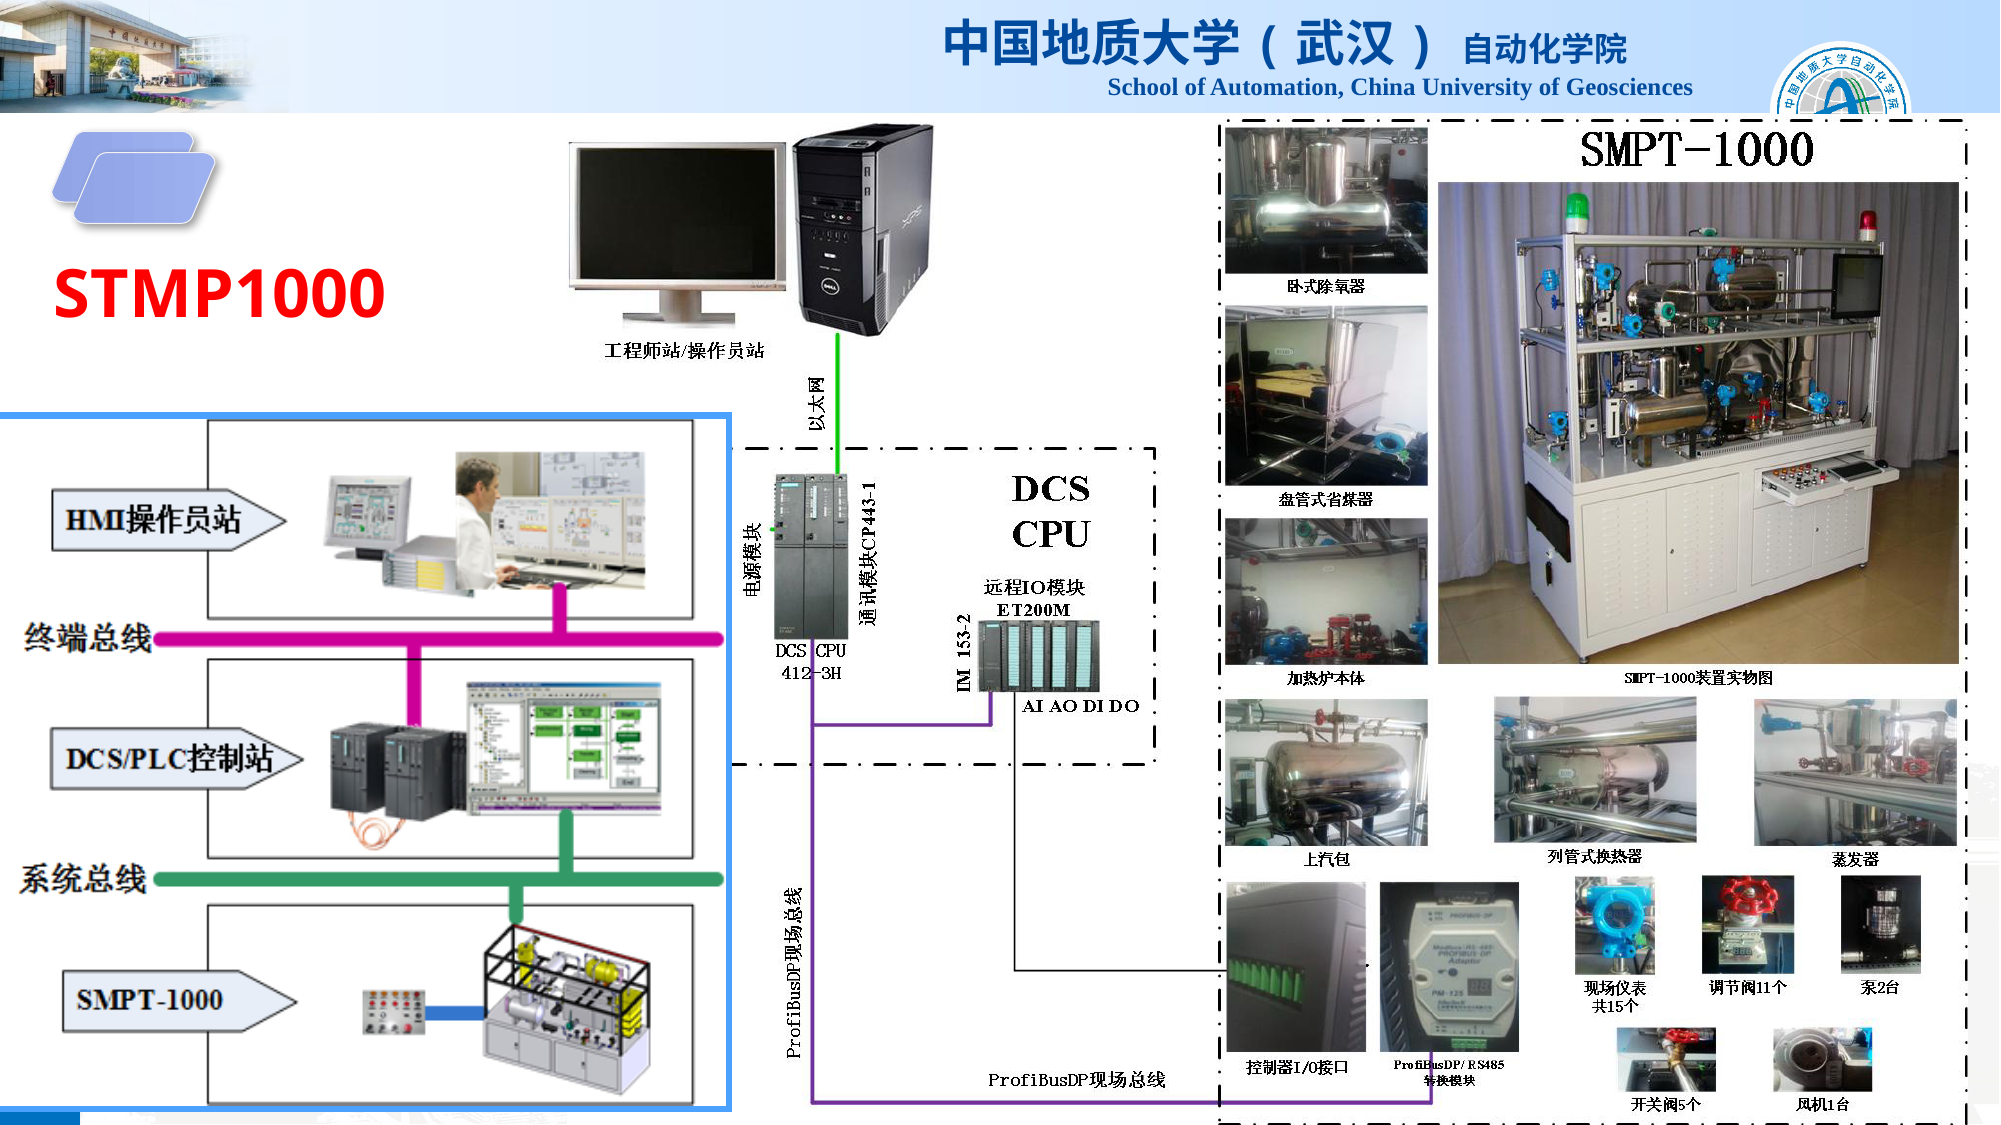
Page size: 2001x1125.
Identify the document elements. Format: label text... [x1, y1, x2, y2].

text_box STMP1000 [38, 243, 567, 339]
picture [0, 0, 289, 113]
text_box 1 [0, 1112, 78, 1125]
picture [0, 45, 1968, 1125]
